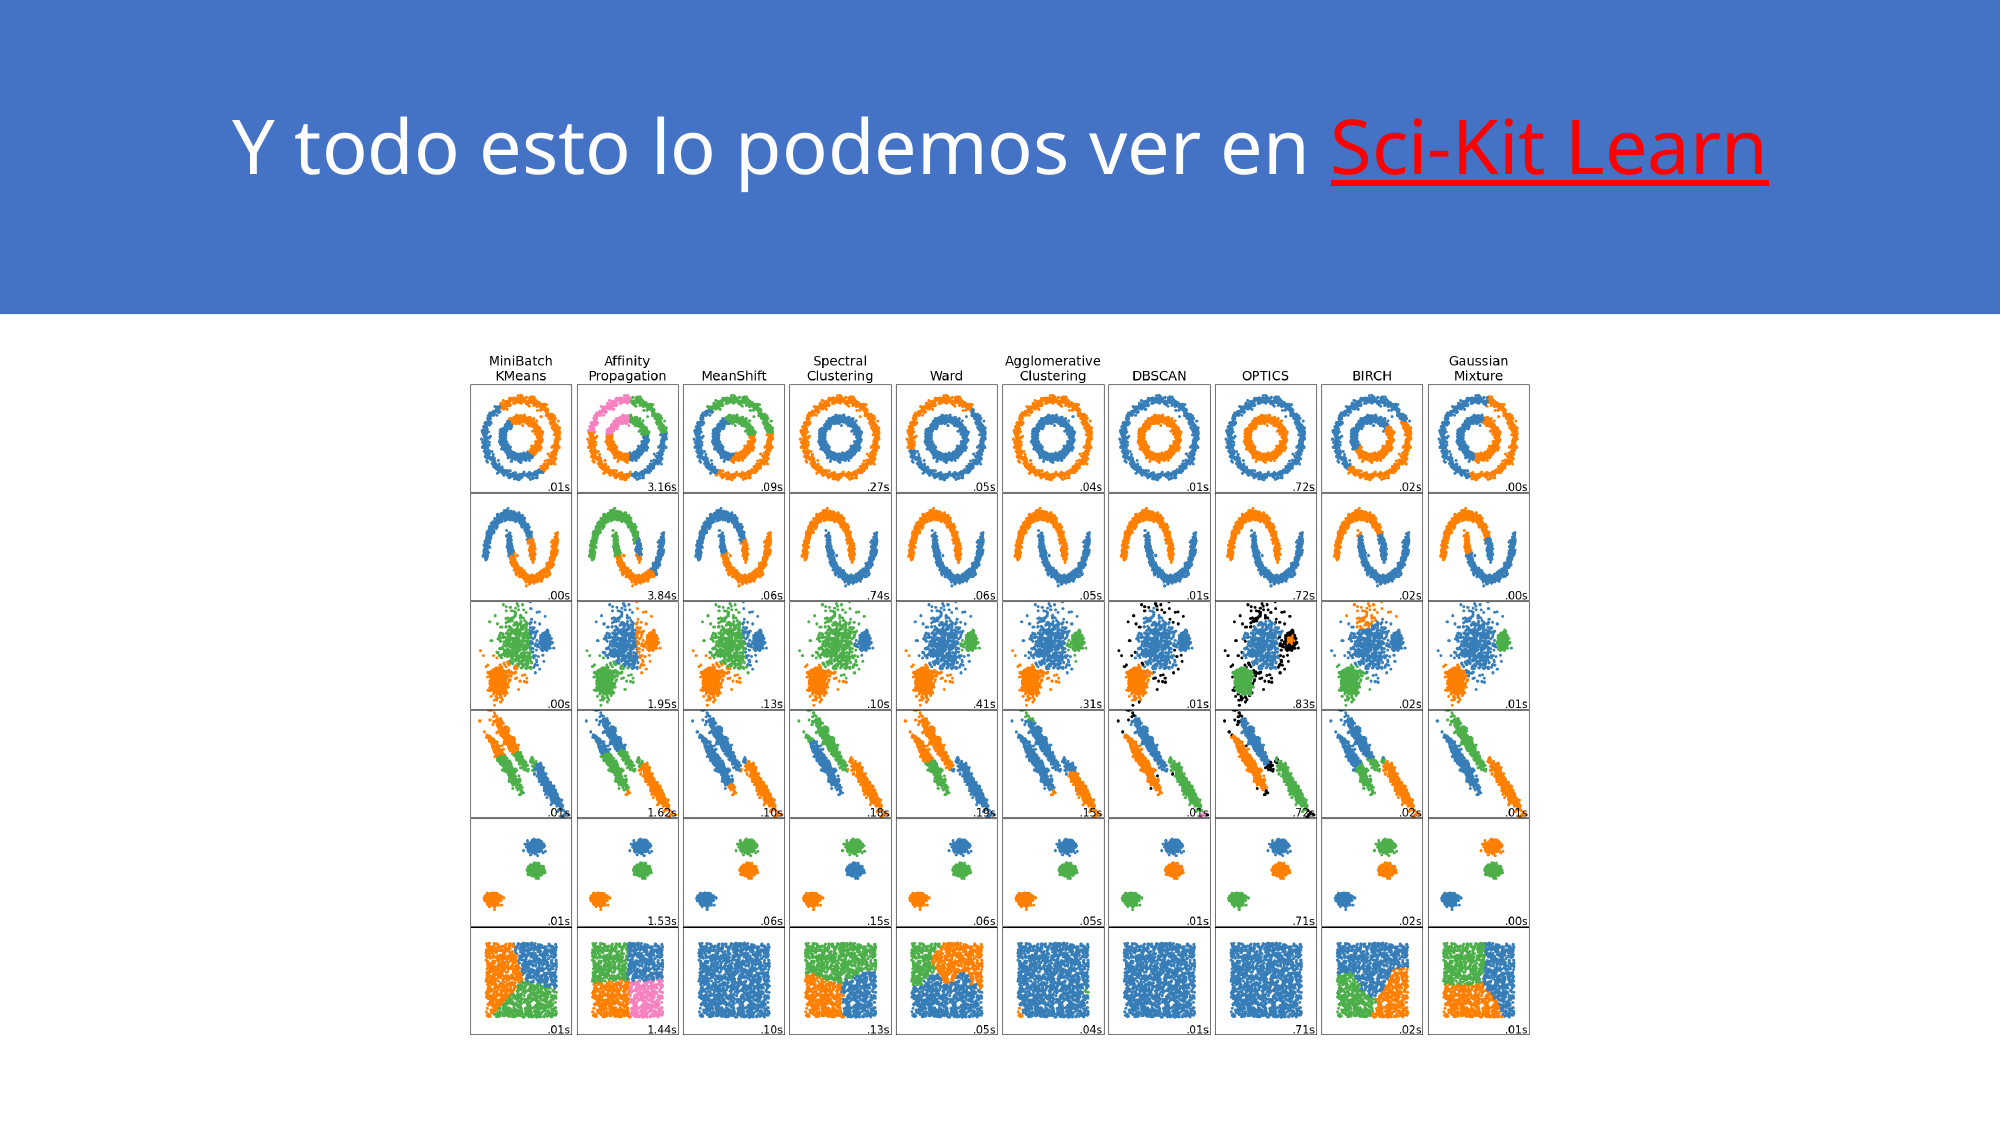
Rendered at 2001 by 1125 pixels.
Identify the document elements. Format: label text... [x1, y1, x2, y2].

text_box [0, 0, 2000, 315]
title Y todo esto lo podemos ver en Sci-Kit Learn [137, 47, 1863, 201]
picture [448, 350, 1551, 1035]
